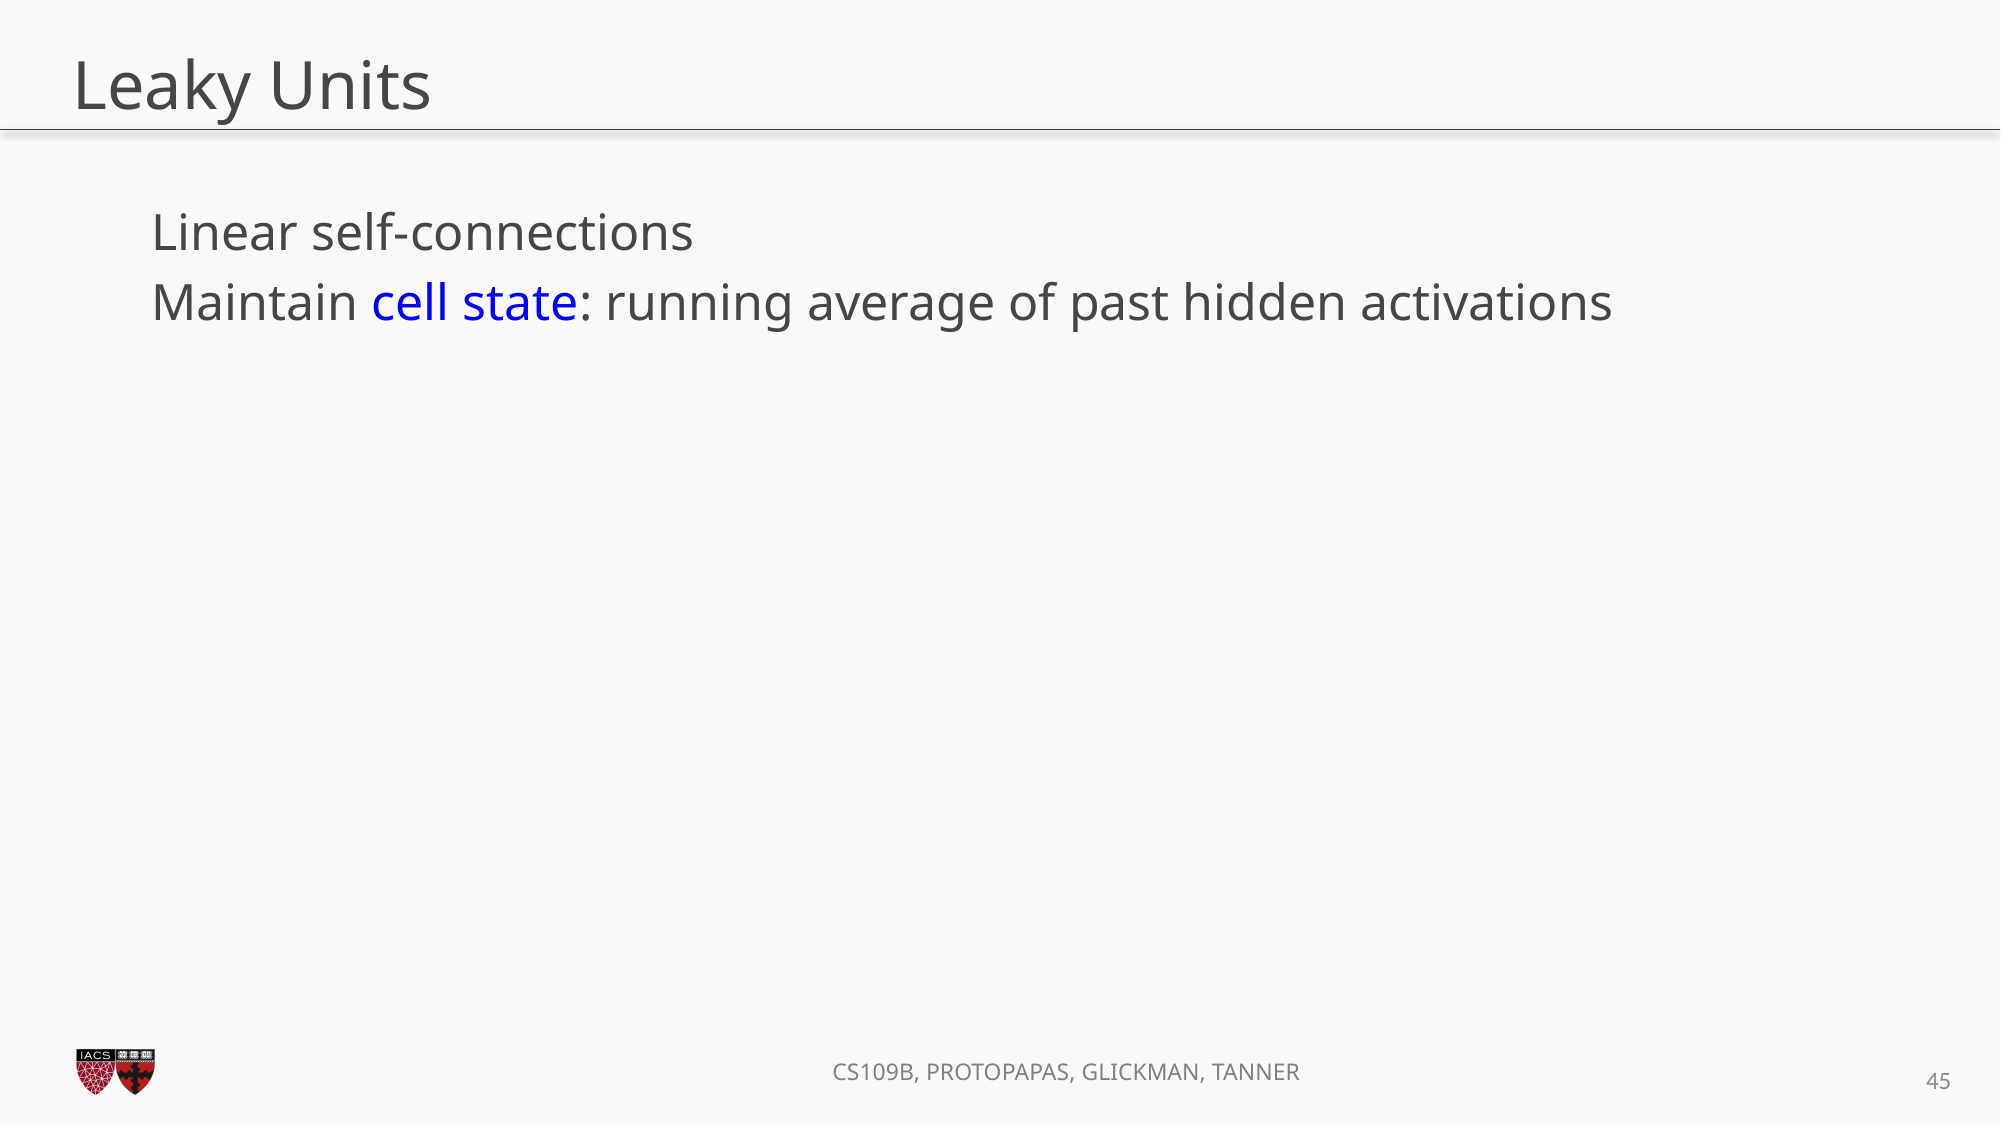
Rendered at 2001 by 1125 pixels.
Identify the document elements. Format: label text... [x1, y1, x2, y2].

title Leaky Units [57, 35, 1943, 162]
slide_number 45 [1500, 1050, 1967, 1110]
picture [75, 1049, 155, 1095]
list Linear self-connections Maintain cell state: running average of past hidden activations [136, 193, 1831, 540]
